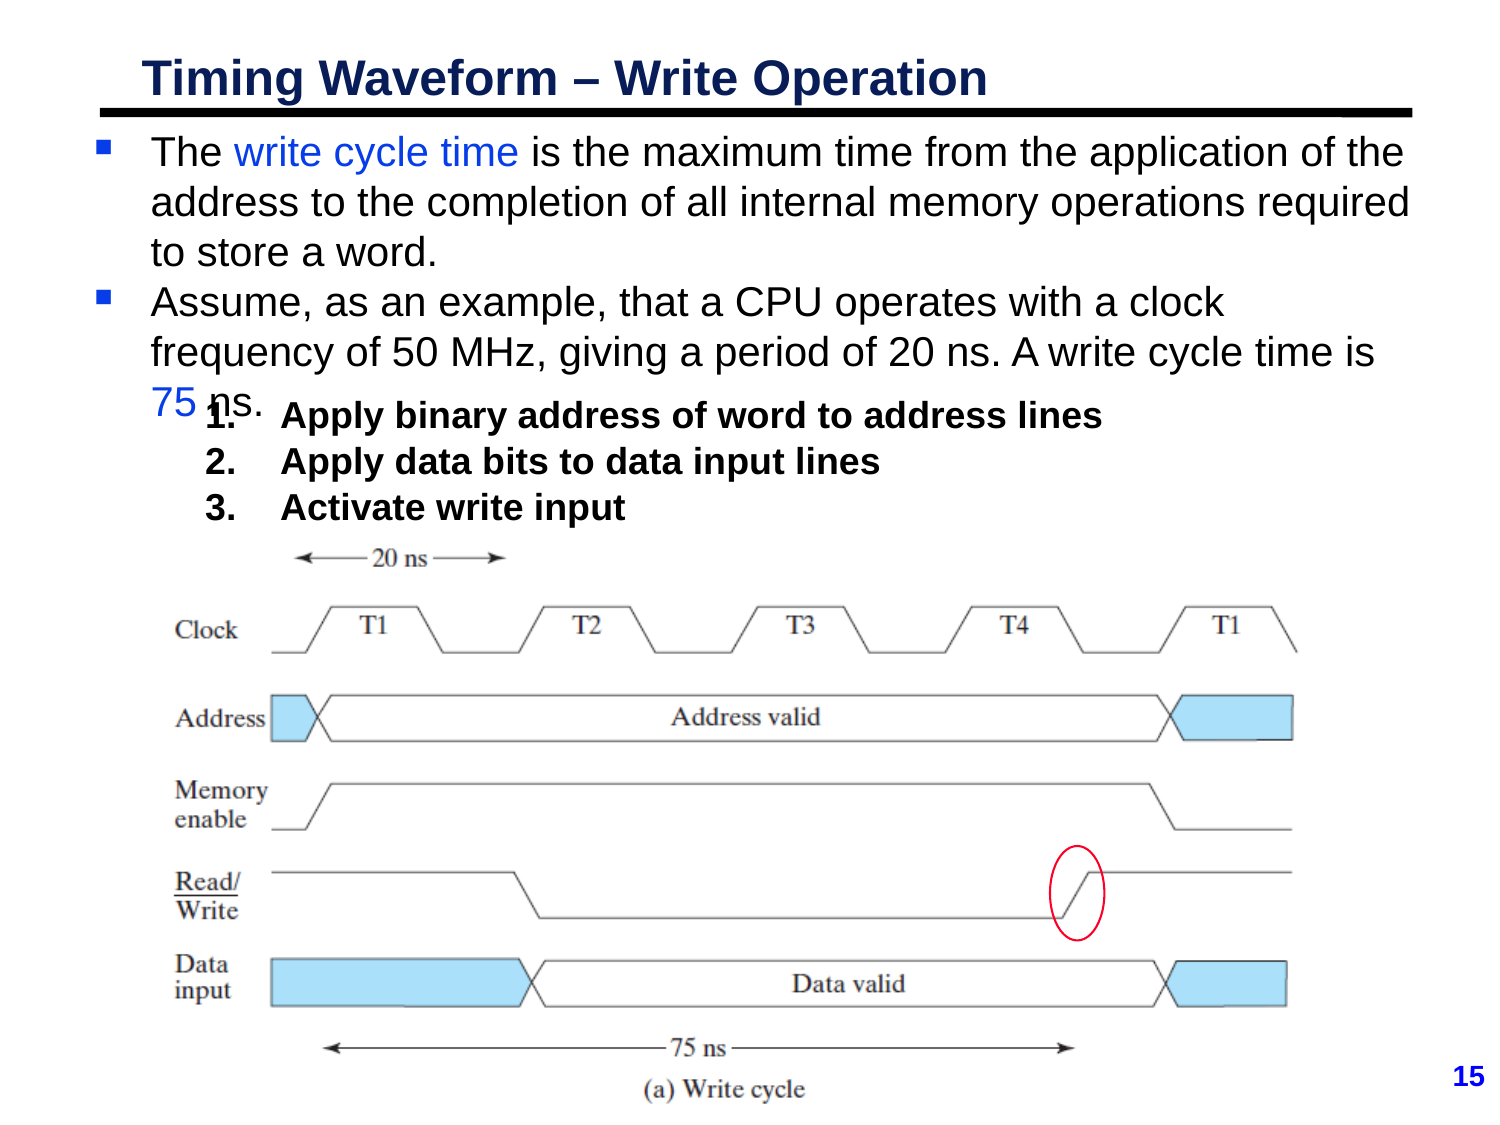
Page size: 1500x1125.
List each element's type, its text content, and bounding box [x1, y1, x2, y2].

text_box The write cycle time is the maximum time from the application of the address to the completion of all internal memory operations required to store a word. Assume, as an example, that a CPU operates with a clock frequency of 50 MHz, giving a period of 20 ns. A write cycle time is 75 ns. [79, 117, 1436, 433]
text_box Apply binary address of word to address lines Apply data bits to data input lines Activate write input [194, 397, 1216, 538]
title Timing Waveform – Write Operation [131, 50, 1007, 112]
picture [159, 538, 1317, 1107]
